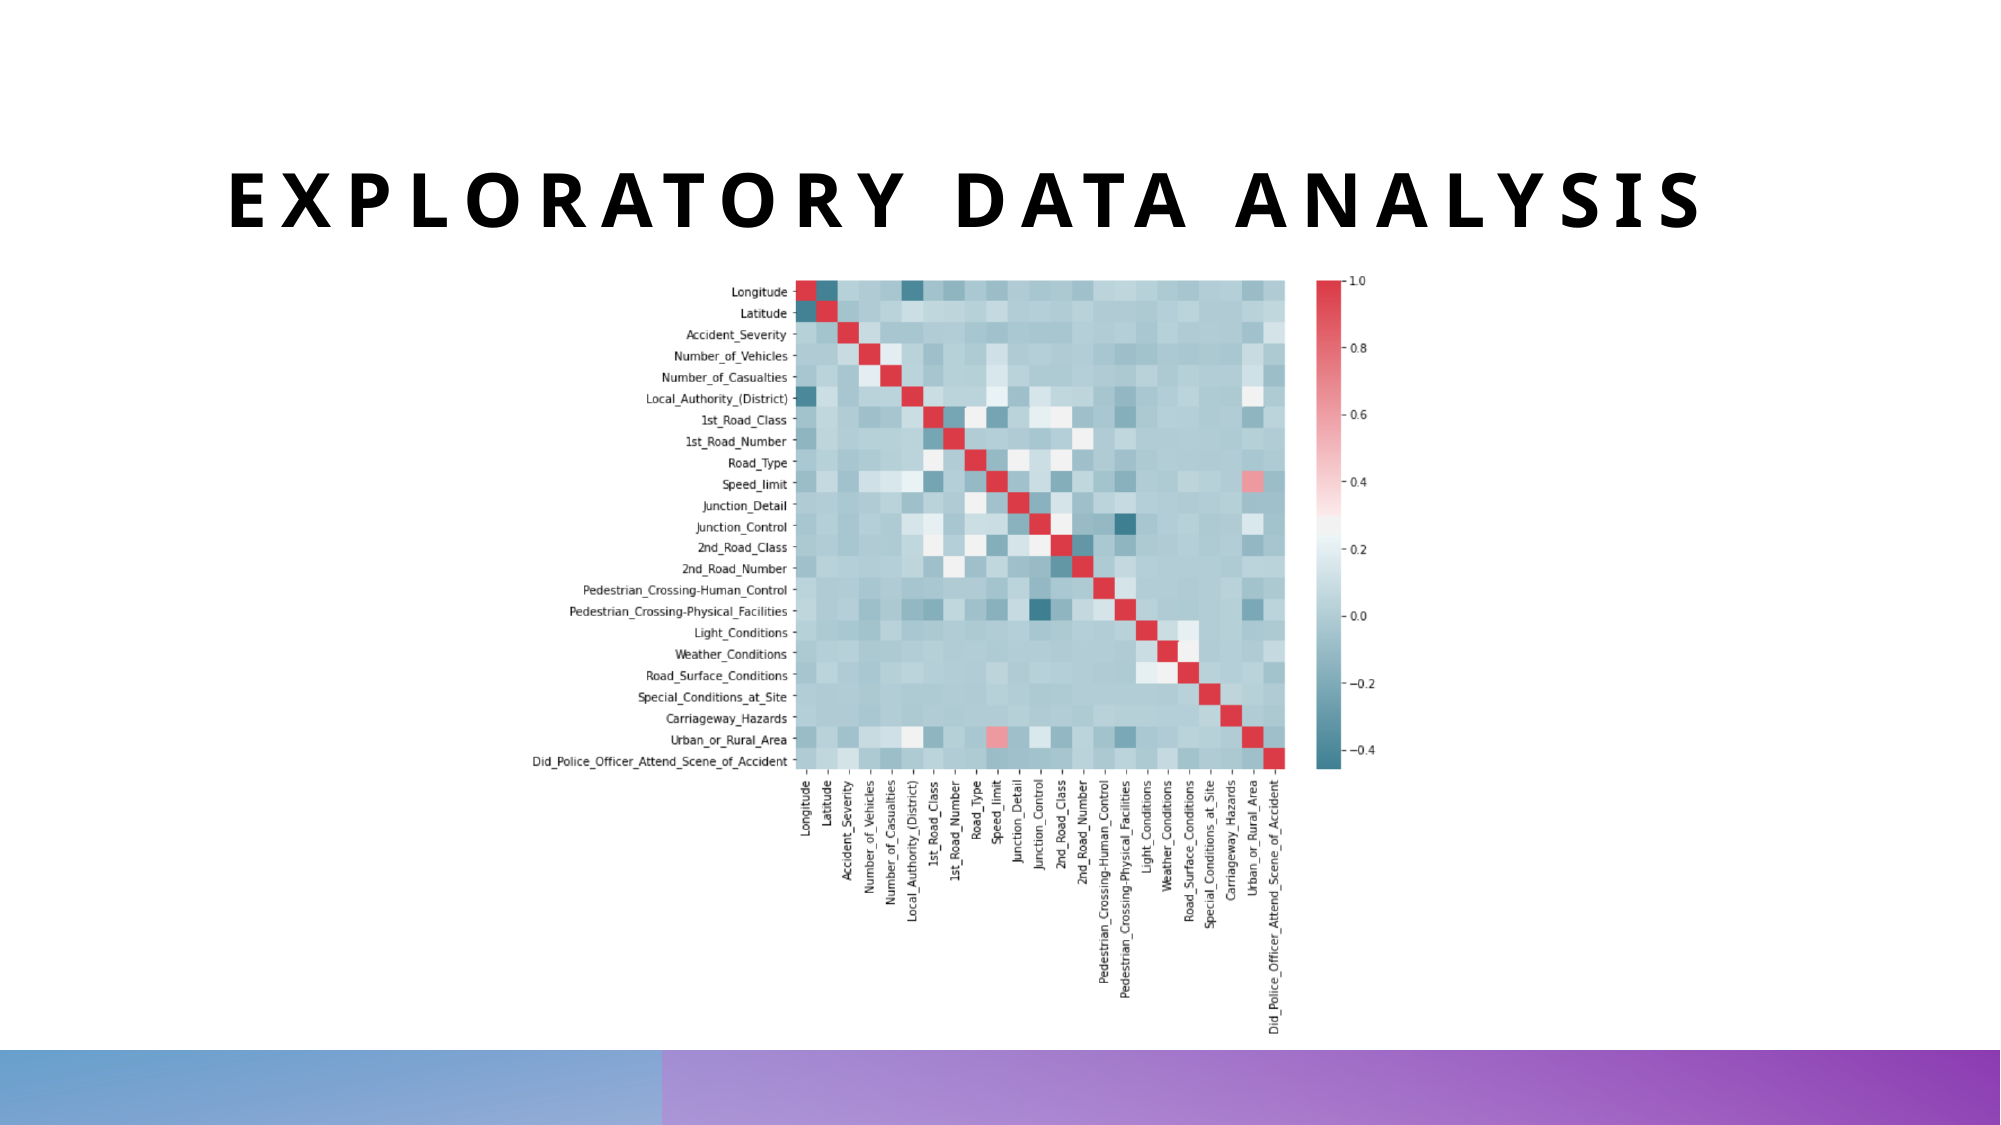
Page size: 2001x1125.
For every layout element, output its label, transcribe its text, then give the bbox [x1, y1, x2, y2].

title Exploratory Data Analysis [225, 130, 1905, 333]
picture [527, 264, 1473, 1040]
